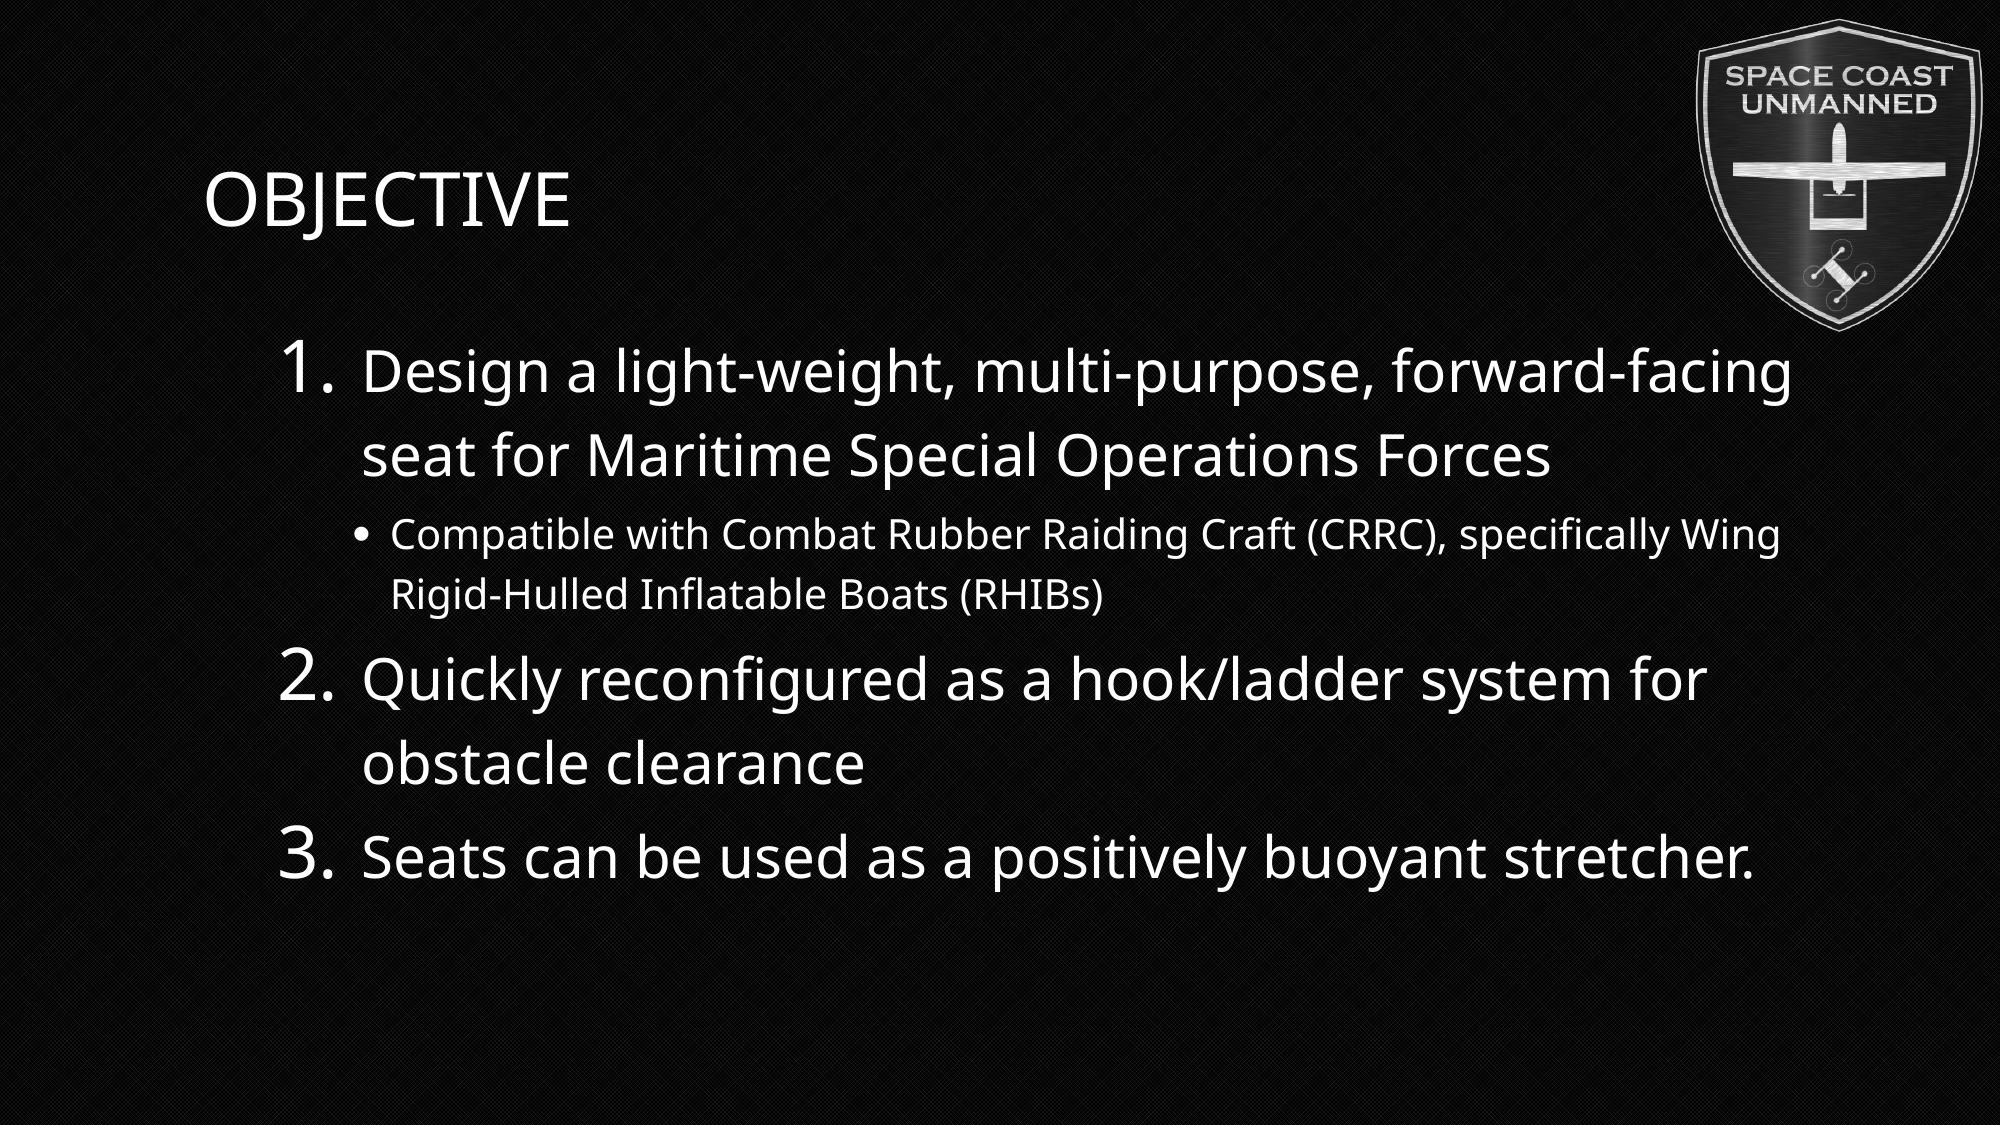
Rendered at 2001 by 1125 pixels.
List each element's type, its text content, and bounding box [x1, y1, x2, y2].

list Design a light-weight, multi-purpose, forward-facing seat for Maritime Special Operations Forces Compatible with Combat Rubber Raiding Craft (CRRC), specifically Wing Rigid-Hulled Inflatable Boats (RHIBs) Quickly reconfigured as a hook/ladder system for obstacle clearance Seats can be used as a positively buoyant stretcher. [187, 312, 1813, 1002]
picture [1678, 0, 2000, 352]
title Objective [187, 126, 1678, 312]
